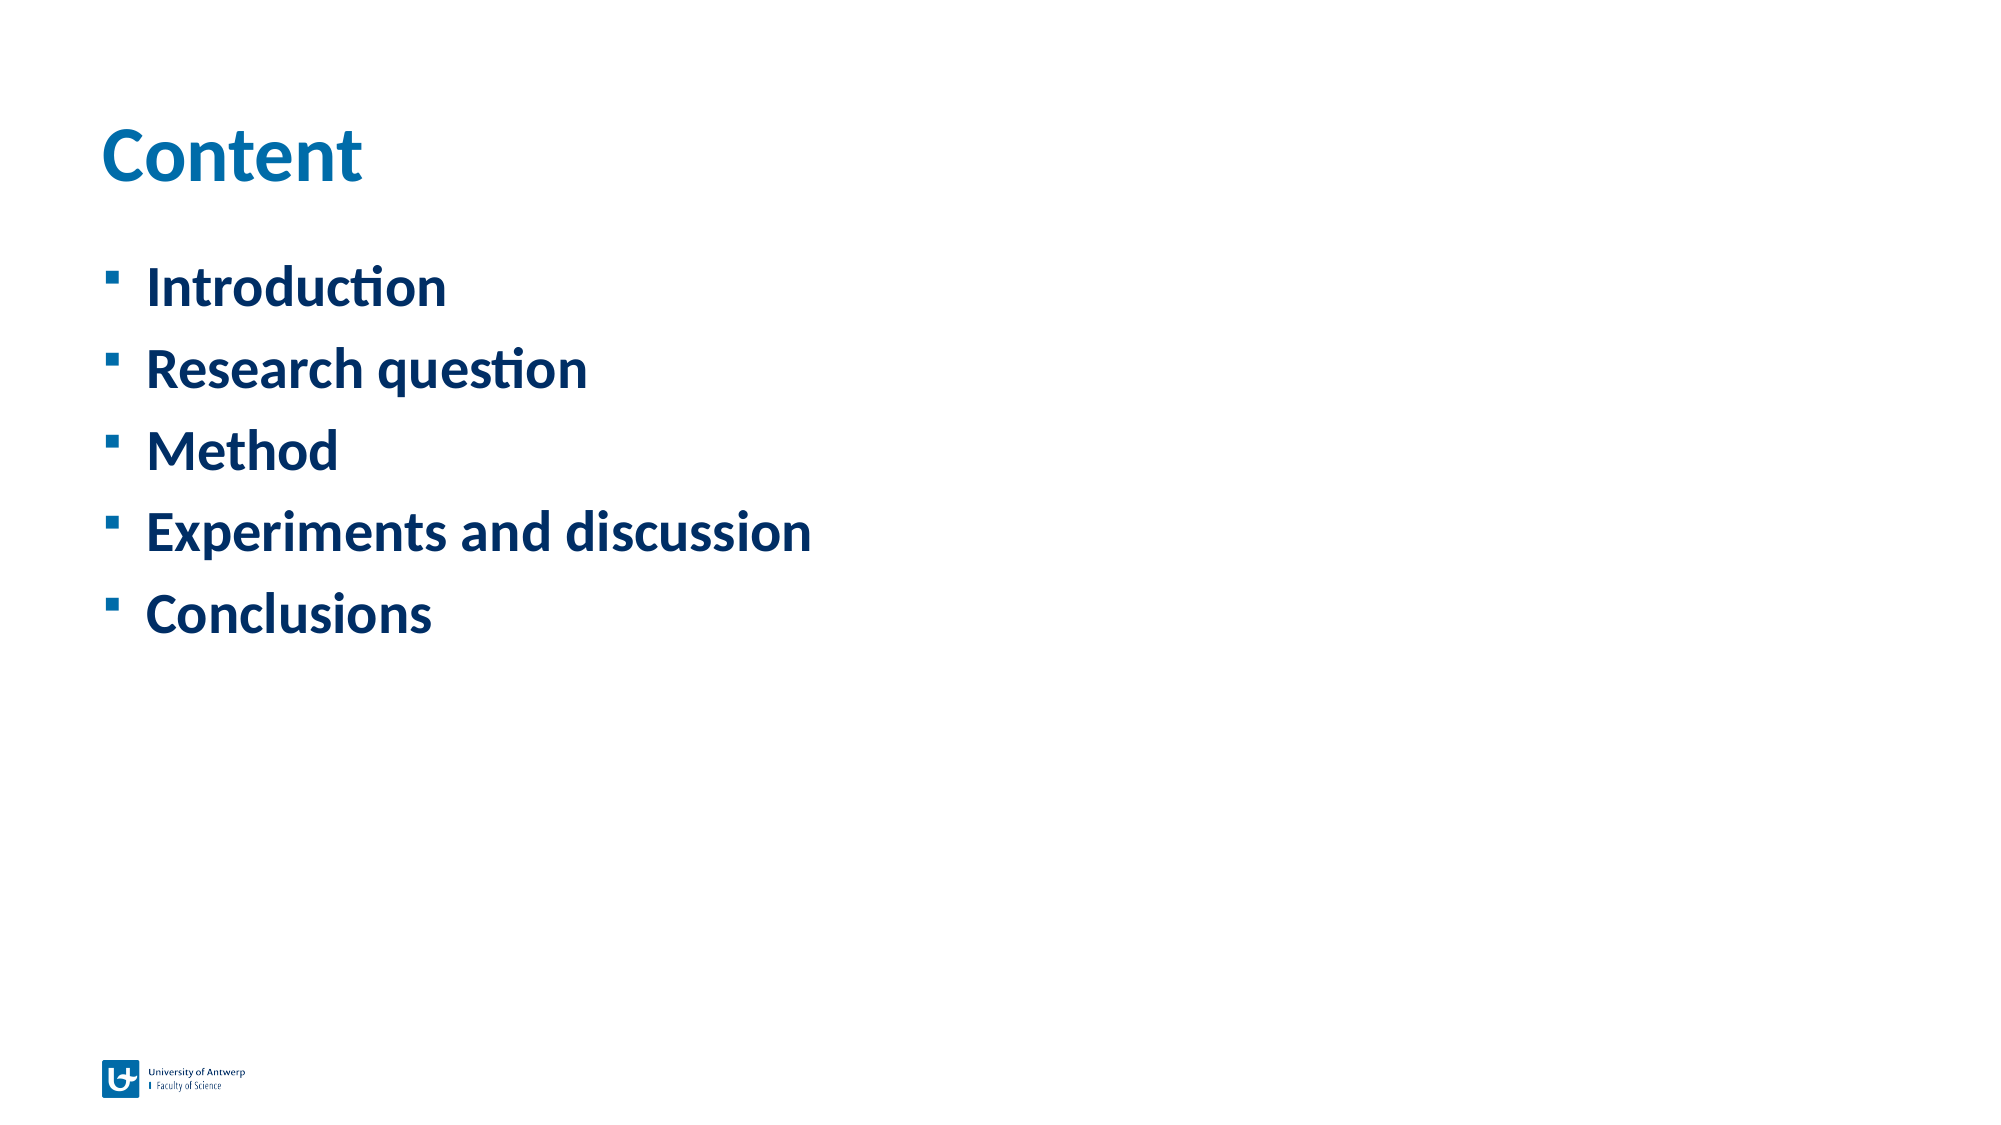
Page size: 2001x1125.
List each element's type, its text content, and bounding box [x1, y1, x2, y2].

list Introduction Research question Method Experiments and discussion Conclusions [102, 248, 1898, 1024]
title Content [102, 101, 1898, 232]
picture [102, 1060, 245, 1098]
